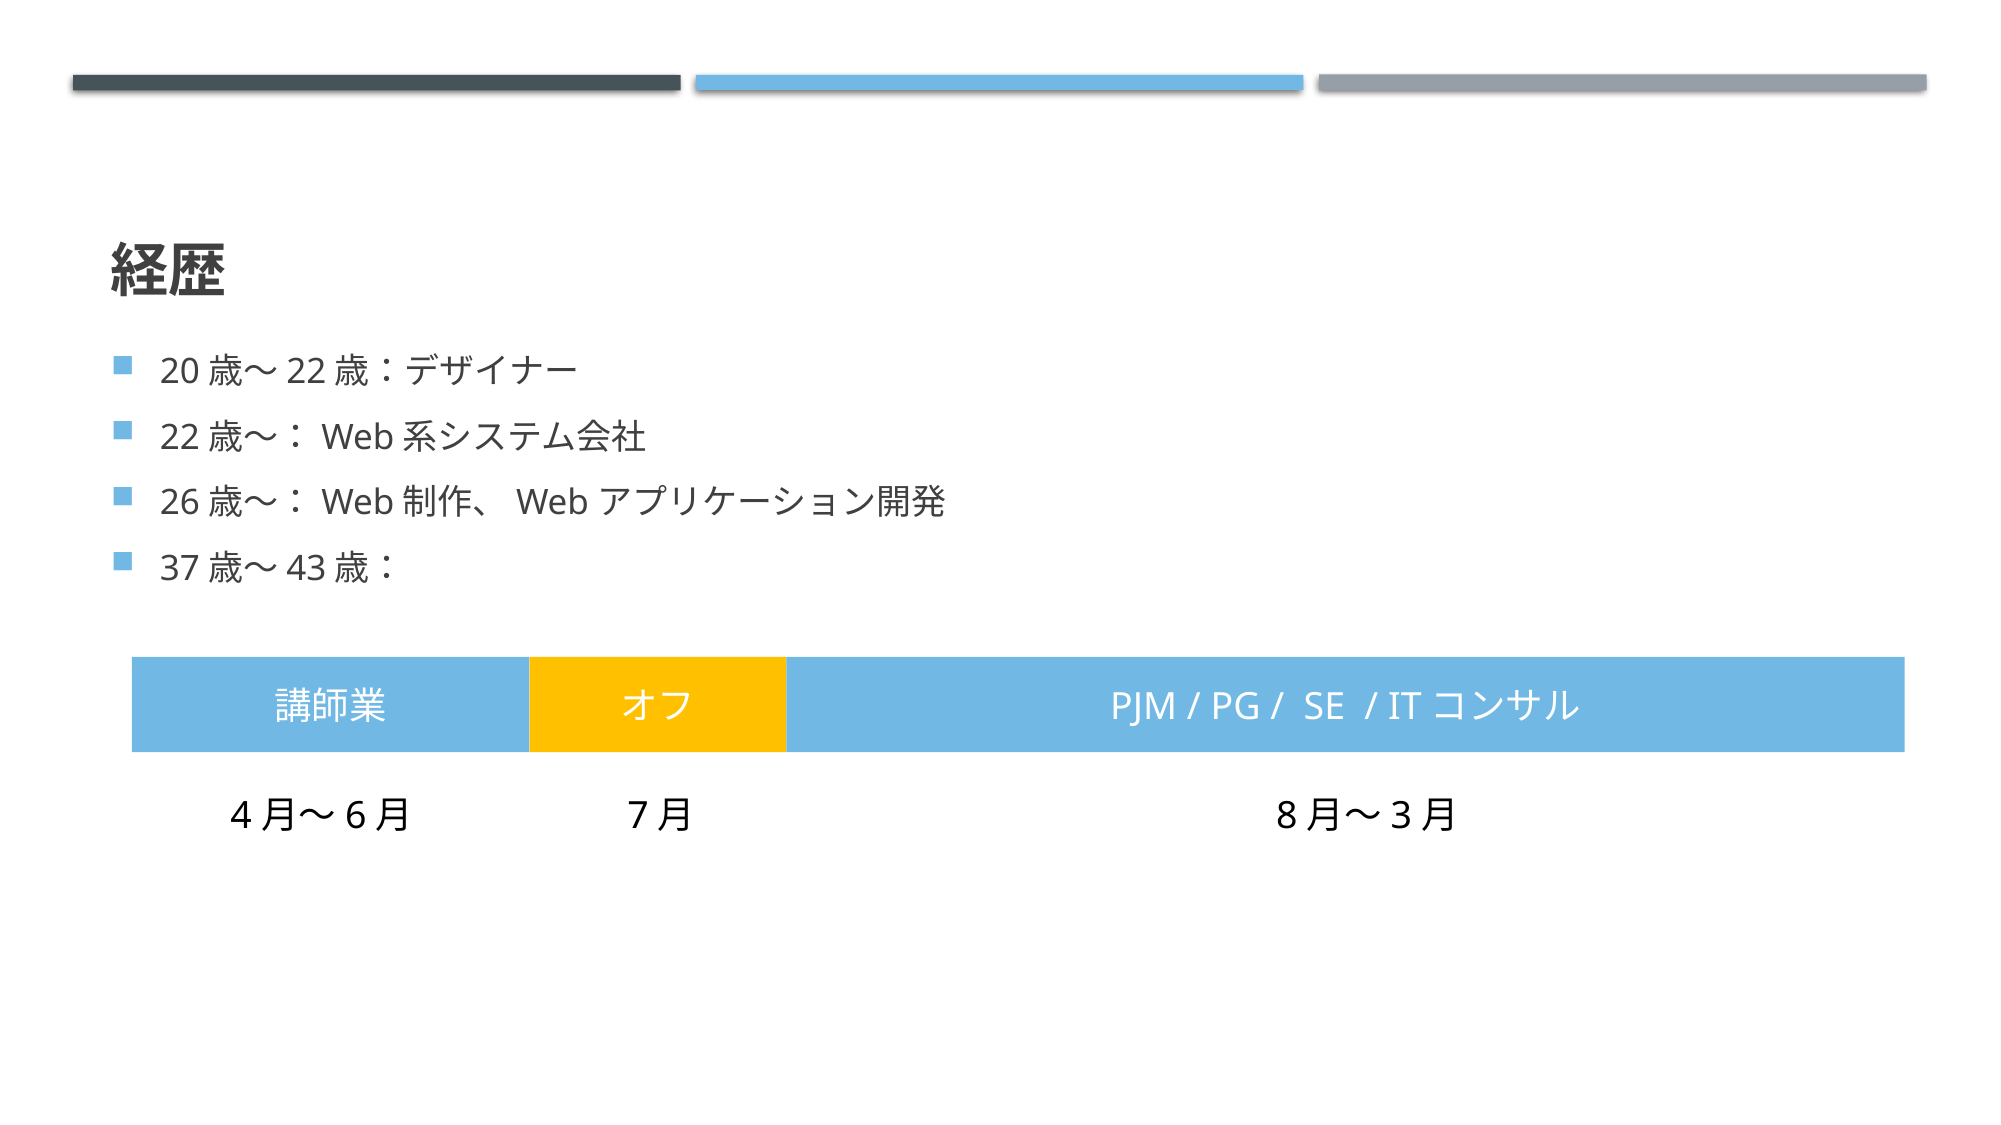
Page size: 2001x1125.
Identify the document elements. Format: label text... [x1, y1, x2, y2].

text_box オフ [528, 655, 784, 754]
text_box 8月～3月 [1261, 783, 1514, 844]
text_box 7月 [612, 783, 865, 844]
list 20歳～22歳：デザイナー 22歳～：Web系システム会社 26歳～：Web制作、Webアプリケーション開発 37歳～43歳： [95, 336, 1905, 596]
text_box 講師業 [130, 655, 528, 754]
text_box PJM / PG / SE / ITコンサル [784, 655, 1906, 754]
text_box 4月～6月 [215, 783, 468, 844]
title 経歴 [95, 115, 1905, 311]
